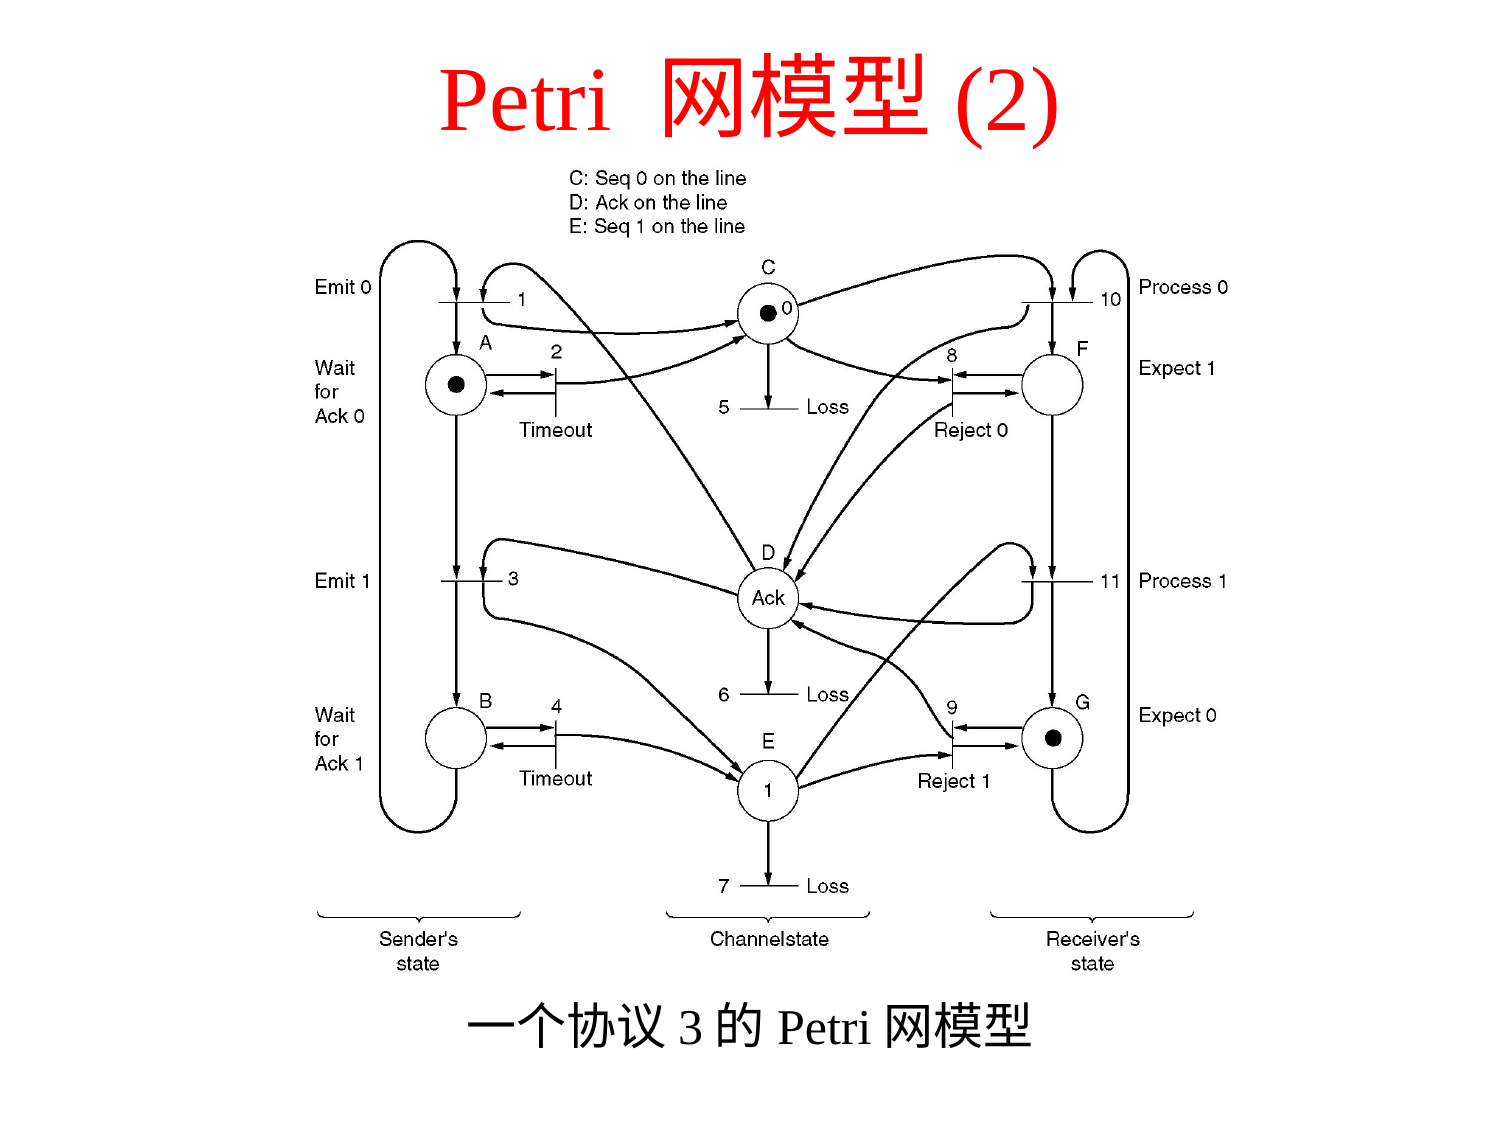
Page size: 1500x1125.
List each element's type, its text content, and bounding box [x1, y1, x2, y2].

title Petri 网模型(2) [0, 0, 1500, 188]
picture [314, 165, 1228, 975]
list 一个协议3的Petri网模型 [0, 987, 1500, 1125]
